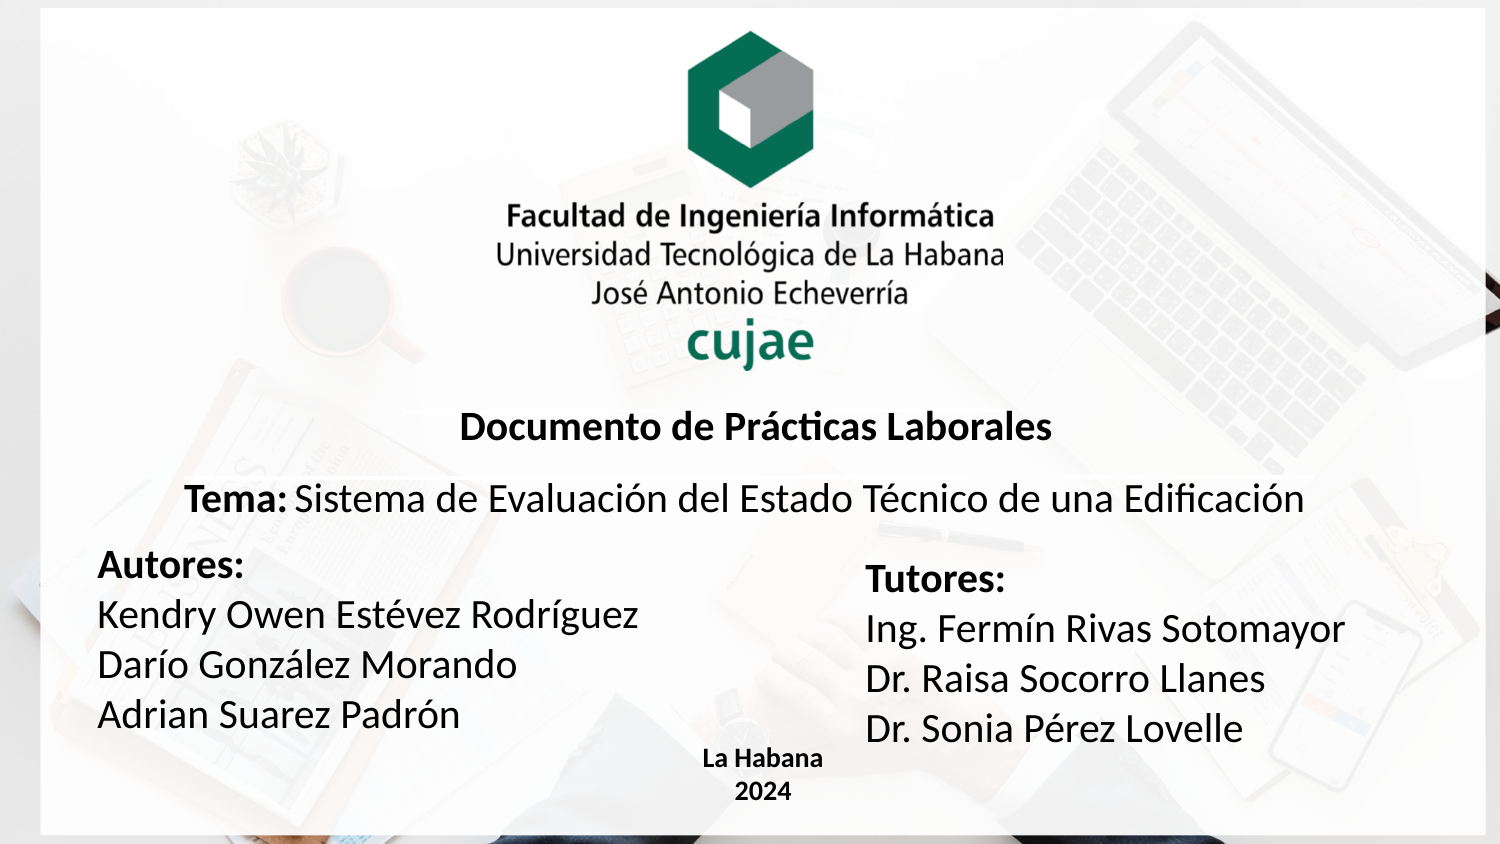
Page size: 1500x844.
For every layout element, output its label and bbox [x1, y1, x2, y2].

text_box [402, 409, 1007, 413]
picture [0, 0, 1500, 844]
